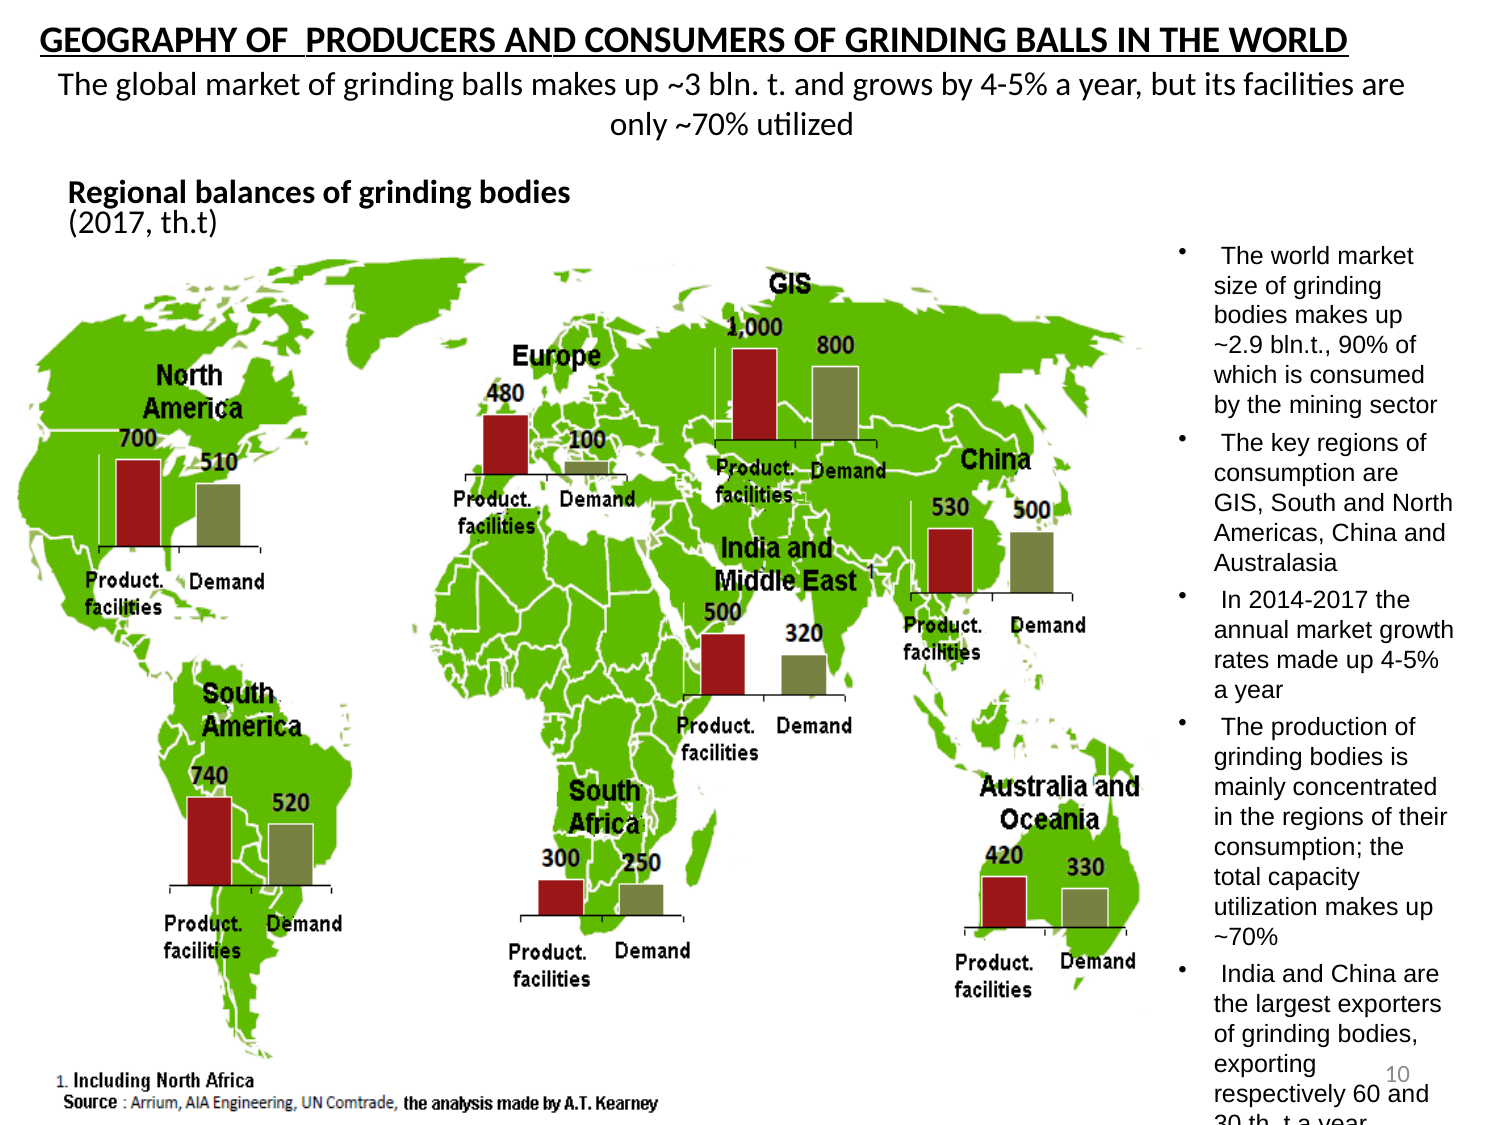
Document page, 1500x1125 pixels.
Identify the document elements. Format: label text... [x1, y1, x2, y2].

text_box GEOGRAPHY OF PRODUCERS AND CONSUMERS OF GRINDING BALLS IN THE WORLD [24, 7, 1364, 67]
text_box The global market of grinding balls makes up ~3 bln. t. and grows by 4-5% a year, but its facilities are only ~70% utilized [29, 54, 1436, 150]
picture [17, 243, 1164, 1125]
text_box The world market size of grinding bodies makes up ~2.9 bln.t., 90% of which is consumed by the mining sector The key regions of consumption are GIS, South and North Americas, China and Australasia In 2014-2017 the annual market growth rates made up 4-5% a year The production of grinding bodies is mainly concentrated in the regions of their consumption; the total capacity utilization makes up ~70% India and China are the largest exporters of grinding bodies, exporting respectively 60 and 30 th. t a year [1163, 231, 1471, 1125]
text_box Regional balances of grinding bodies (2017, th.t) [53, 172, 668, 241]
